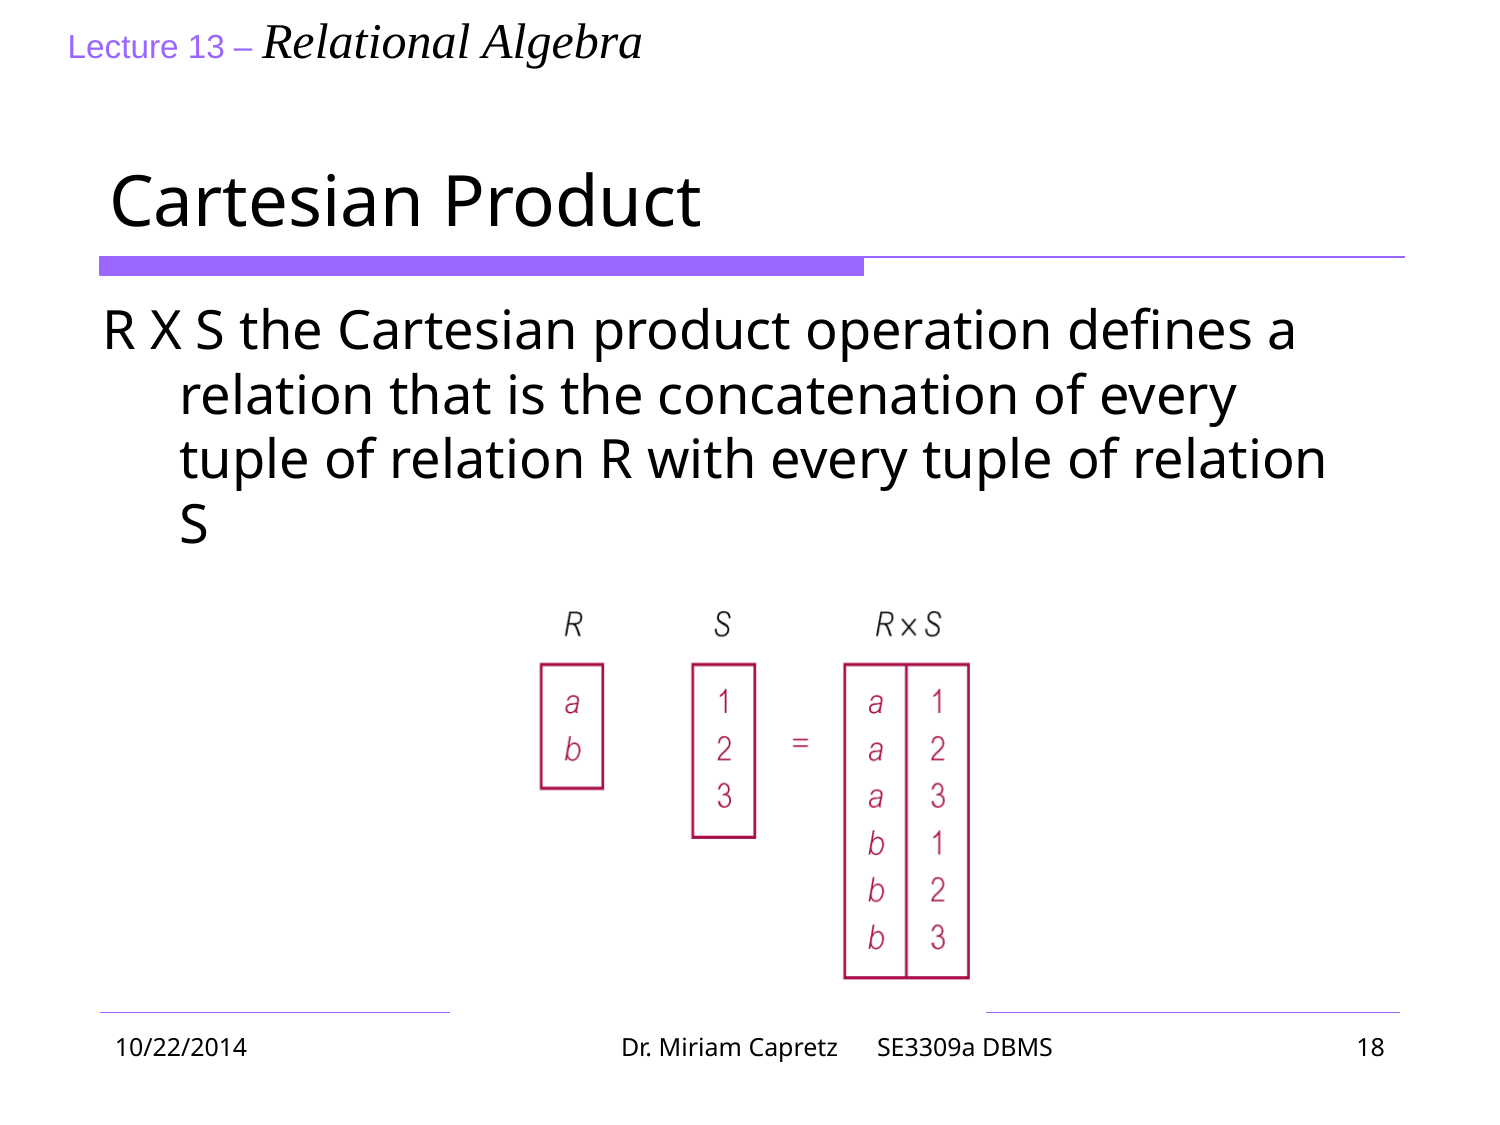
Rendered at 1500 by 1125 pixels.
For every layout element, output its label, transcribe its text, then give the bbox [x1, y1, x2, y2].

text_box ‹#› [1074, 1024, 1400, 1103]
list R X S the Cartesian product operation defines a relation that is the concatenation of every tuple of relation R with every tuple of relation S [87, 287, 1361, 562]
picture [449, 587, 987, 1013]
text_box Dr. Miriam Capretz SE3309a DBMS [512, 1024, 1074, 1103]
title Cartesian Product [94, 50, 1407, 250]
text_box 10/22/2014 [99, 1024, 425, 1103]
